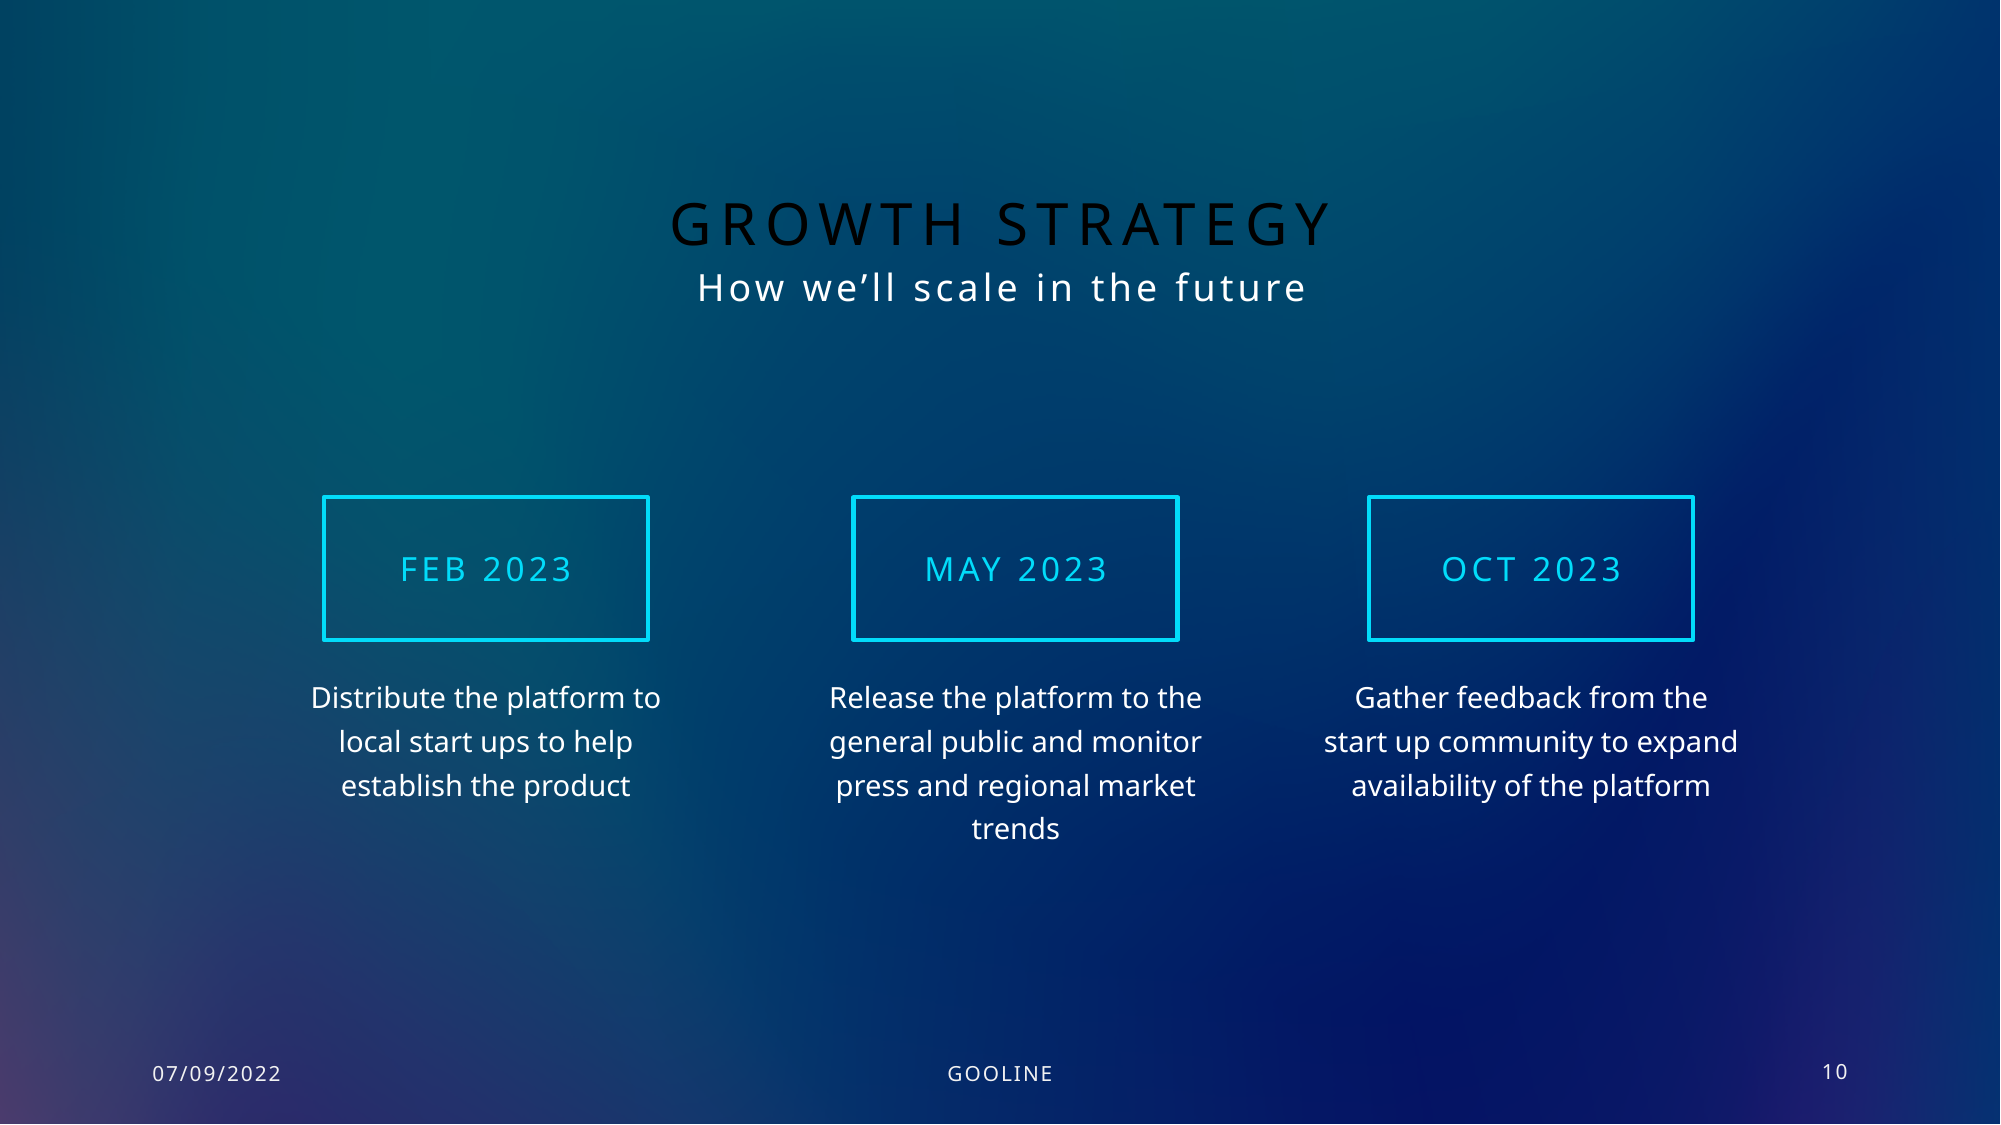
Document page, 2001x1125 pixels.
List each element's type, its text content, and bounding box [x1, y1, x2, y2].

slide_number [137, 1042, 588, 1103]
list May 2023 [851, 495, 1180, 642]
slide_number 10 [1412, 1042, 1863, 1103]
footer GOOLINE [662, 1042, 1338, 1103]
list Release the platform to the general public and monitor press and regional market trends [790, 663, 1241, 852]
list Feb 2023 [322, 495, 650, 642]
title Growth strategy [402, 162, 1598, 261]
picture [0, 0, 2000, 1125]
list Gather feedback from the start up community to expand availability of the platform [1306, 663, 1757, 852]
list Distribute the platform to local start ups to help establish the product [261, 663, 712, 852]
list Oct 2023 [1367, 495, 1695, 642]
list How we’ll scale in the future​ [402, 261, 1601, 326]
